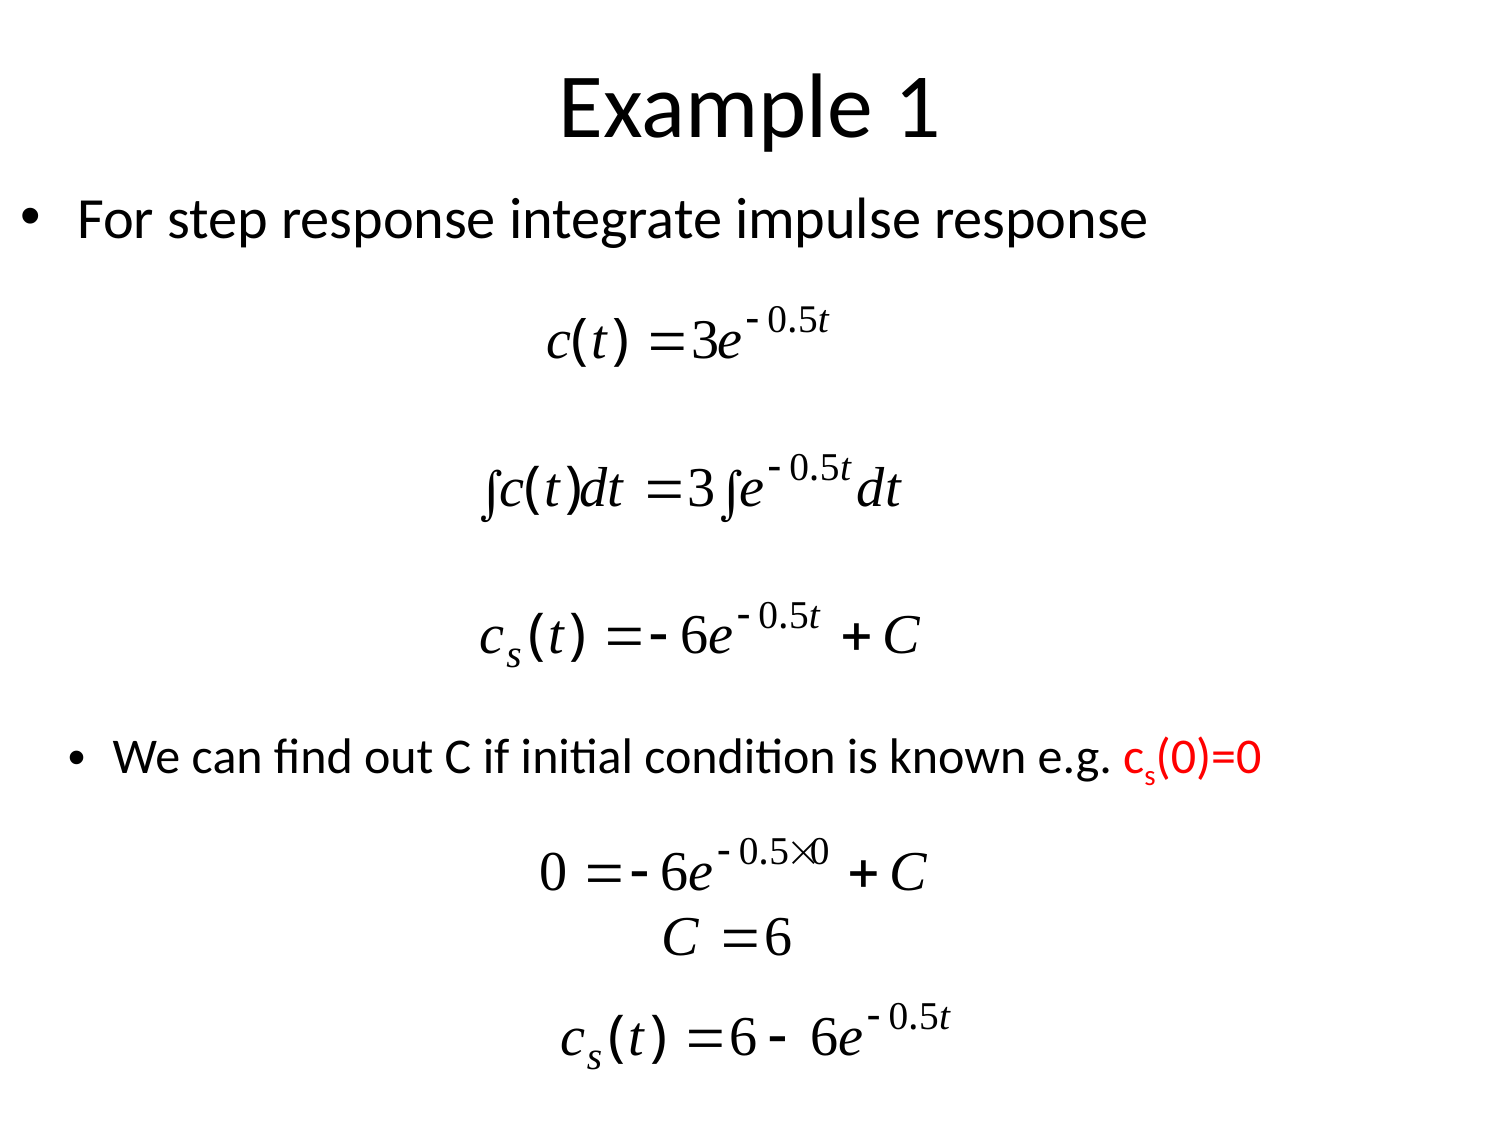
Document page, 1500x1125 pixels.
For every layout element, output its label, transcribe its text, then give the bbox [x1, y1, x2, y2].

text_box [464, 438, 915, 535]
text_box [652, 904, 805, 973]
list For step response integrate impulse response [5, 172, 1390, 916]
text_box We can find out C if initial condition is known e.g. cs(0)=0 [53, 715, 1400, 799]
title Example 1 [75, 7, 1425, 195]
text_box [550, 987, 967, 1084]
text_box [537, 290, 841, 376]
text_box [529, 822, 941, 907]
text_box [469, 585, 937, 682]
